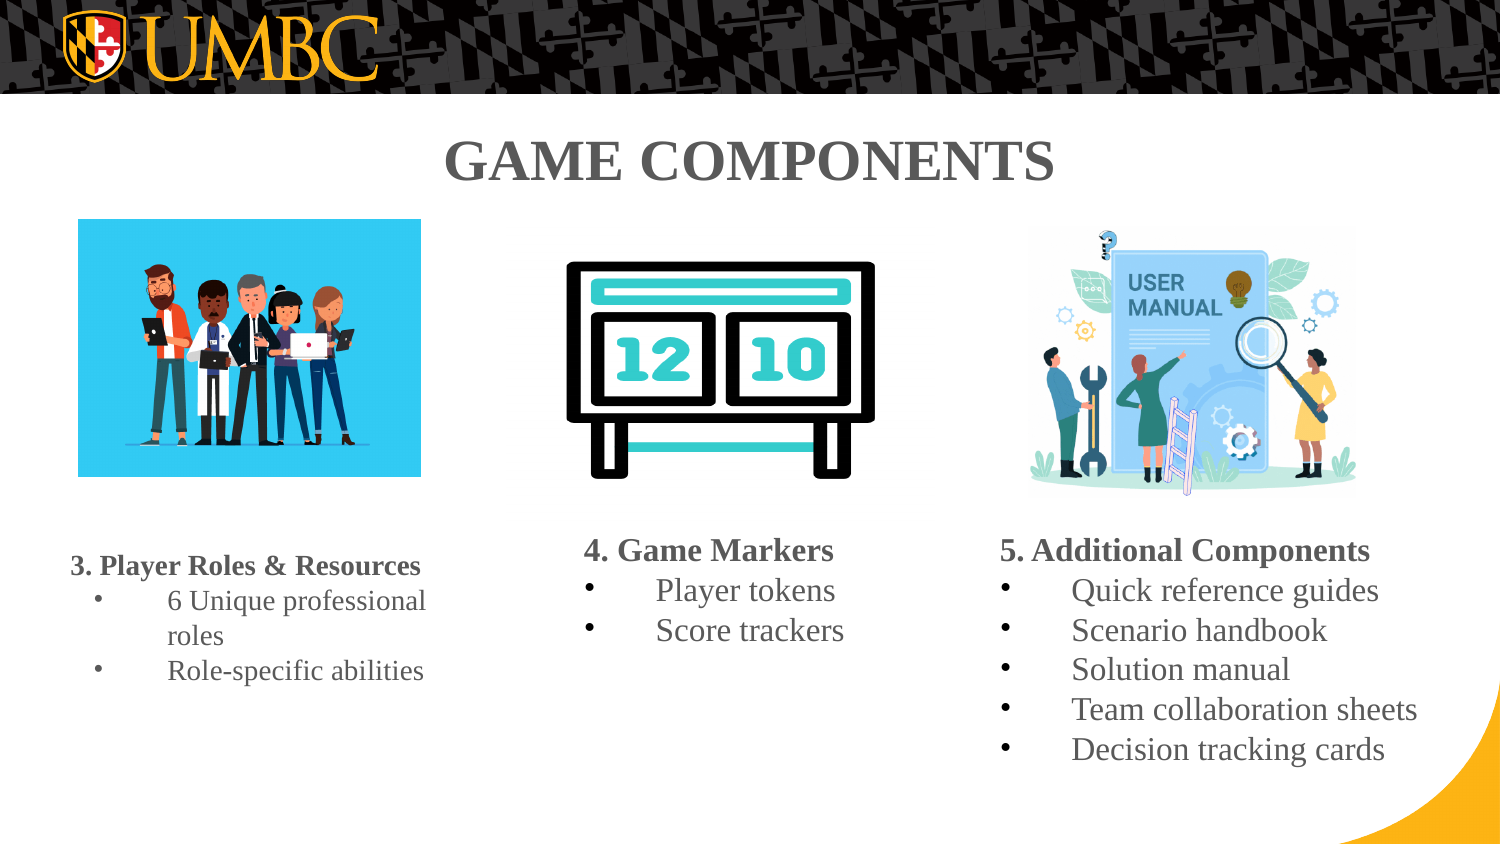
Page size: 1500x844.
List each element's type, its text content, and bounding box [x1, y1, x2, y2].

picture [78, 219, 422, 477]
picture [0, 0, 1500, 94]
text_box 4. Game Markers Player tokens Score trackers [568, 528, 935, 695]
picture [505, 219, 936, 521]
title GAME COMPONENTS [51, 106, 1449, 200]
text_box 5. Additional Components Quick reference guides Scenario handbook Solution manual Team collaboration sheets Decision tracking cards [984, 520, 1469, 775]
picture [1338, 679, 1500, 844]
text_box 3. Player Roles & Resources 6 Unique professional roles Role-specific abilities [55, 538, 445, 729]
list [31, 200, 1449, 801]
picture [1027, 226, 1356, 498]
